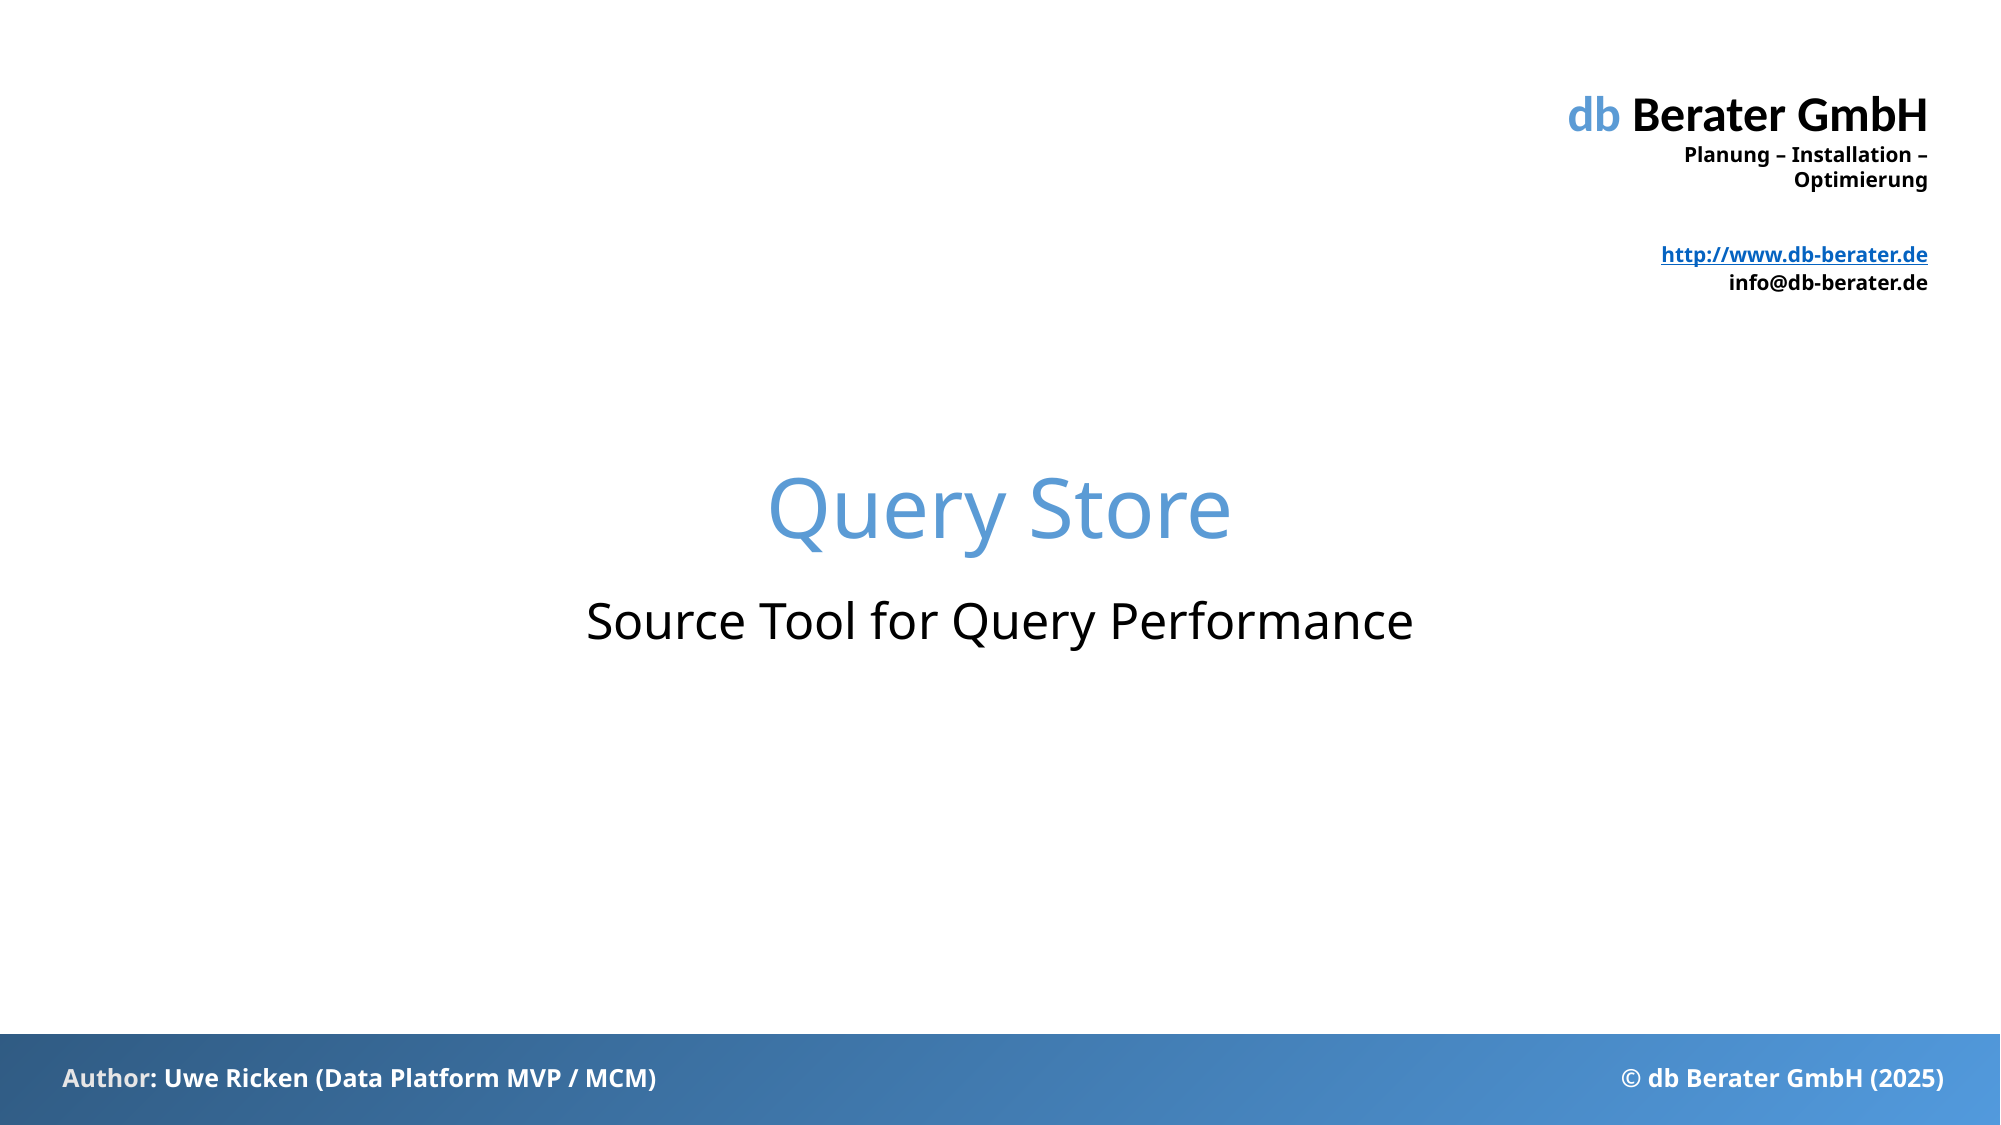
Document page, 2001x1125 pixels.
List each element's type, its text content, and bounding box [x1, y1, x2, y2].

title Query Store [56, 273, 1945, 563]
subtitle Source Tool for Query Performance [56, 590, 1945, 921]
